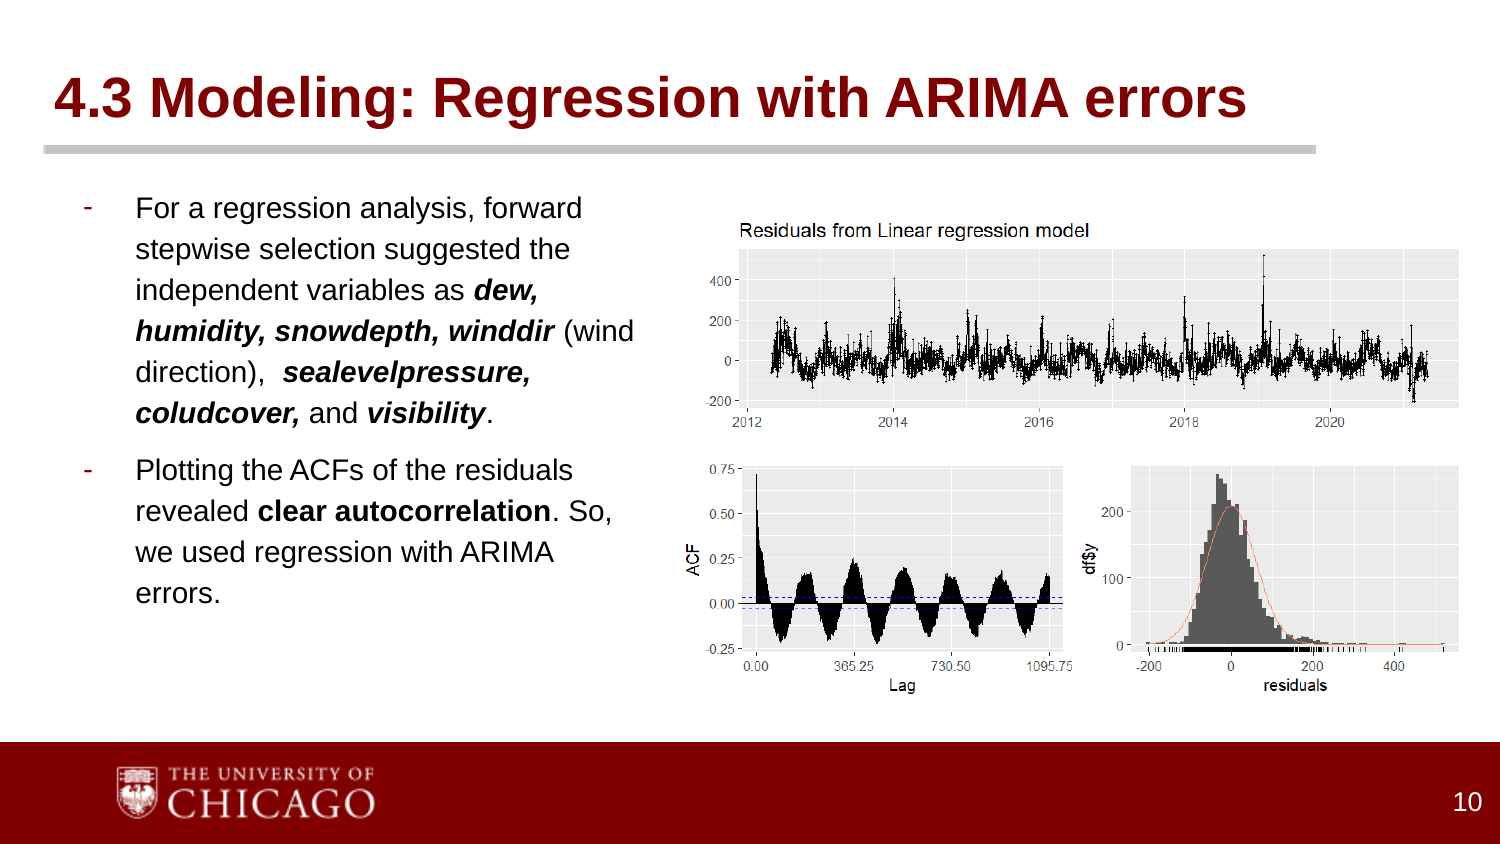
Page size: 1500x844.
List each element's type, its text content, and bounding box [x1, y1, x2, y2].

picture [0, 741, 1500, 844]
list For a regression analysis, forward stepwise selection suggested the independent variables as dew, humidity, snowdepth, winddir (wind direction), sealevelpressure, coludcover, and visibility. Plotting the ACFs of the residuals revealed clear autocorrelation. So, we used regression with ARIMA errors. [49, 177, 656, 738]
picture [43, 145, 1321, 154]
picture [676, 212, 1469, 702]
title 4.3 Modeling: Regression with ARIMA errors [43, 35, 1412, 154]
